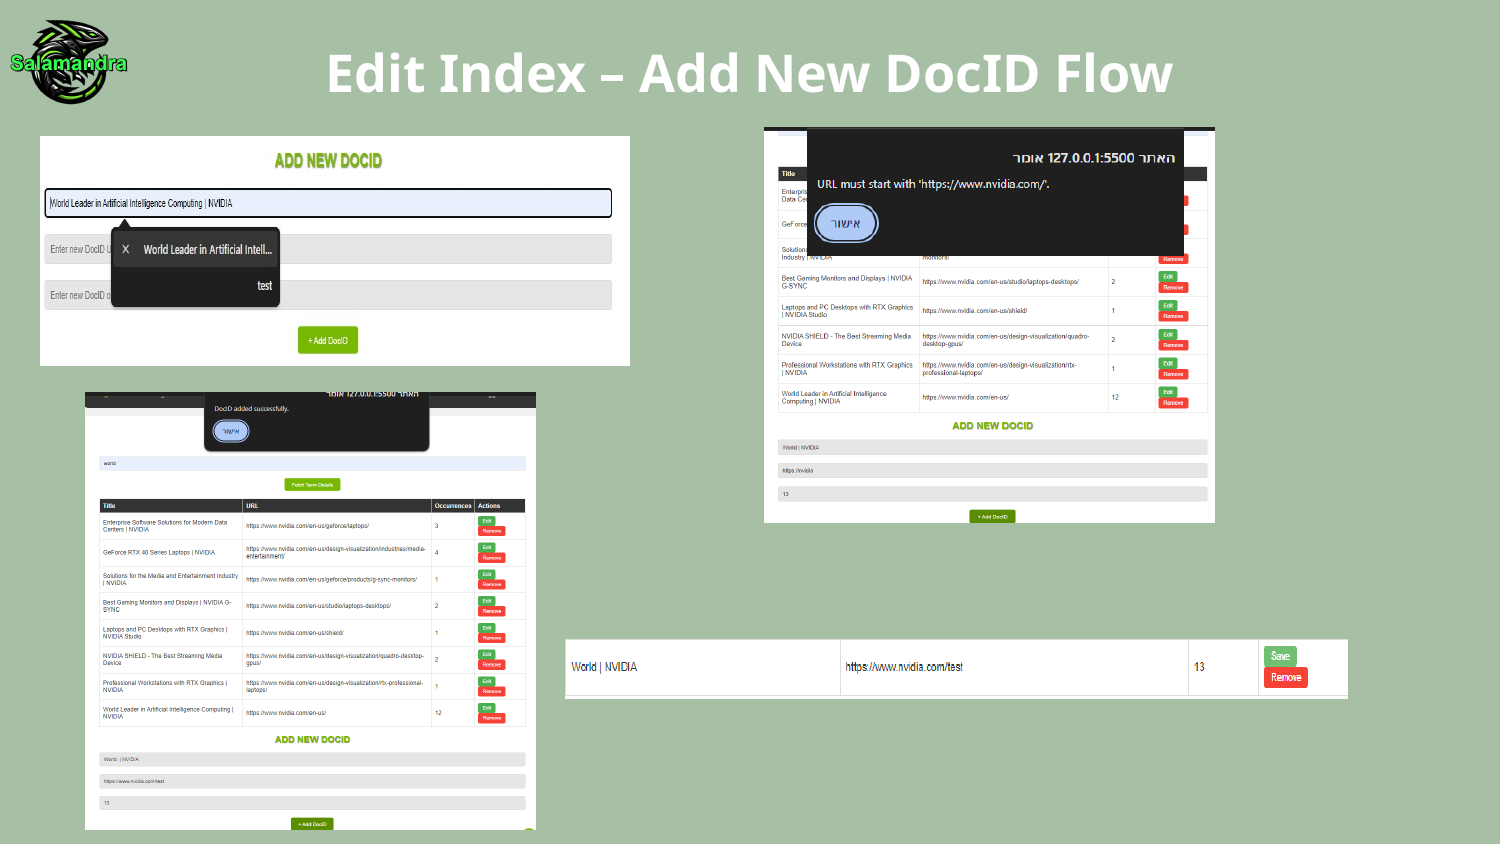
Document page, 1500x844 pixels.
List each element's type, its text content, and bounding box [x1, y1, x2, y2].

picture [763, 126, 1215, 523]
picture [0, 15, 153, 123]
picture [40, 135, 630, 367]
title Edit Index – Add New DocID Flow [157, 24, 1391, 115]
picture [85, 392, 537, 830]
picture [565, 639, 1348, 699]
